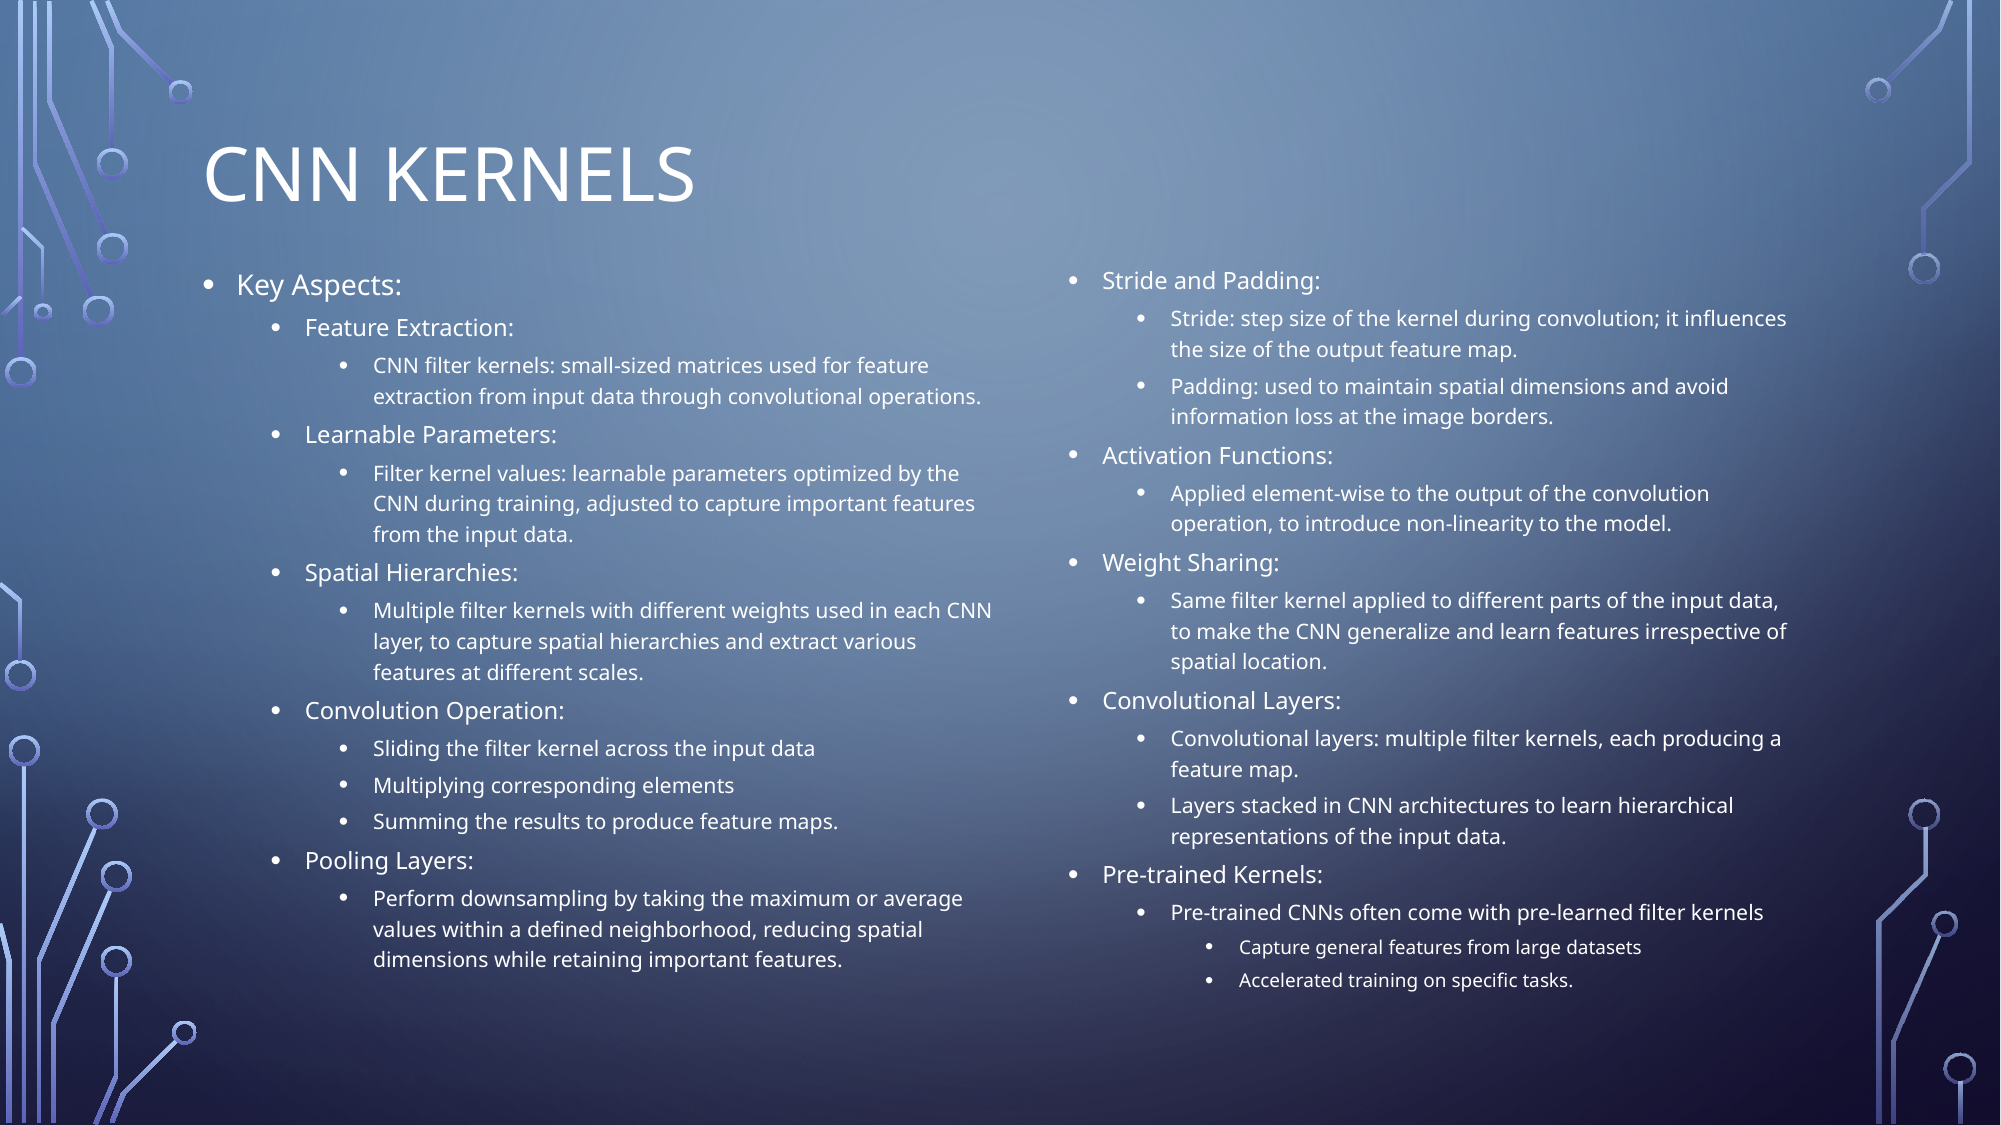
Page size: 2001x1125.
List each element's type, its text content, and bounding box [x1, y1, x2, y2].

title CNN Kernels [187, 101, 1813, 252]
list Key Aspects: Feature Extraction: CNN filter kernels: small-sized matrices used for feature extraction from input data through convolutional operations. Learnable Parameters: Filter kernel values: learnable parameters optimized by the CNN during training, adjusted to capture important features from the input data. Spatial Hierarchies: Multiple filter kernels with different weights used in each CNN layer, to capture spatial hierarchies and extract various features at different scales. Convolution Operation: Sliding the filter kernel across the input data Multiplying corresponding elements Summing the results to produce feature maps. Pooling Layers: Perform downsampling by taking the maximum or average values within a defined neighborhood, reducing spatial dimensions while retaining important features. Stride and Padding: Stride: step size of the kernel during convolution; it influences the size of the output feature map. Padding: used to maintain spatial dimensions and avoid information loss at the image borders. Activation Functions: Applied element-wise to the output of the convolution operation, to introduce non-linearity to the model. Weight Sharing: Same filter kernel applied to different parts of the input data, to make the CNN generalize and learn features irrespective of spatial location. Convolutional Layers: Convolutional layers: multiple filter kernels, each producing a feature map. Layers stacked in CNN architectures to learn hierarchical representations of the input data. Pre-trained Kernels: Pre-trained CNNs often come with pre-learned filter kernels Capture general features from large datasets Accelerated training on specific tasks. [187, 252, 1813, 1002]
